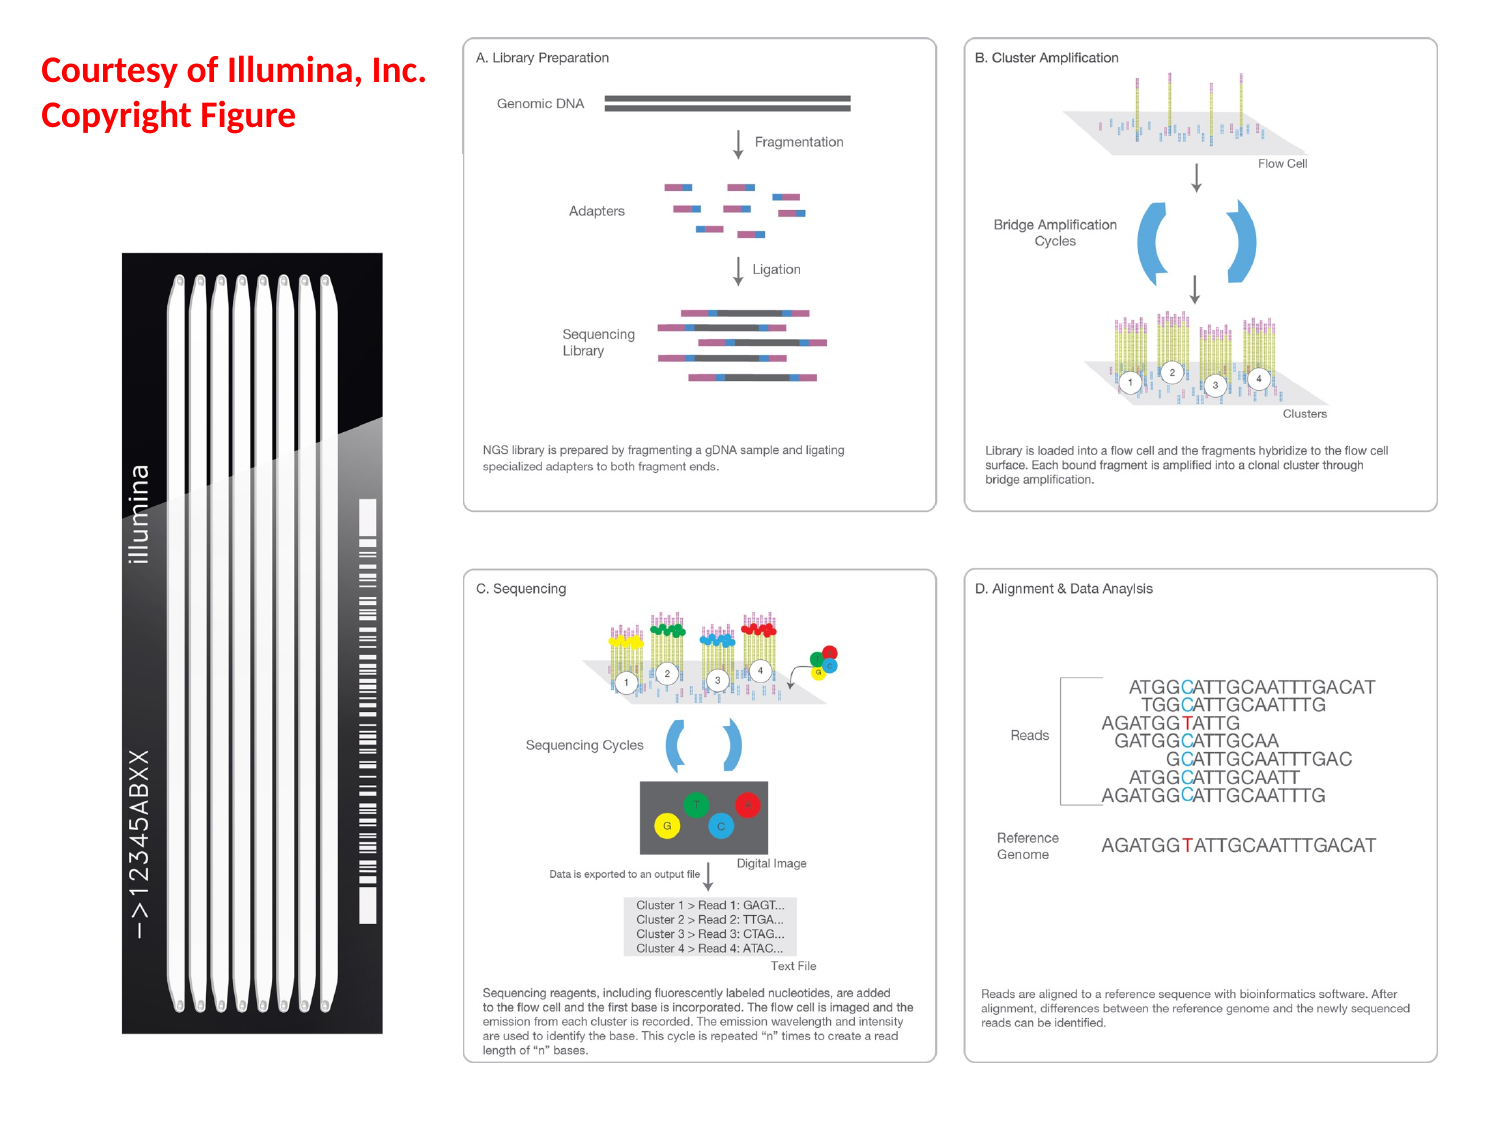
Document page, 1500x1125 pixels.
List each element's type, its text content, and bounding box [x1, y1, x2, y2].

text_box Courtesy of Illumina, Inc. Copyright Figure [26, 37, 444, 143]
picture [41, 37, 1438, 1125]
